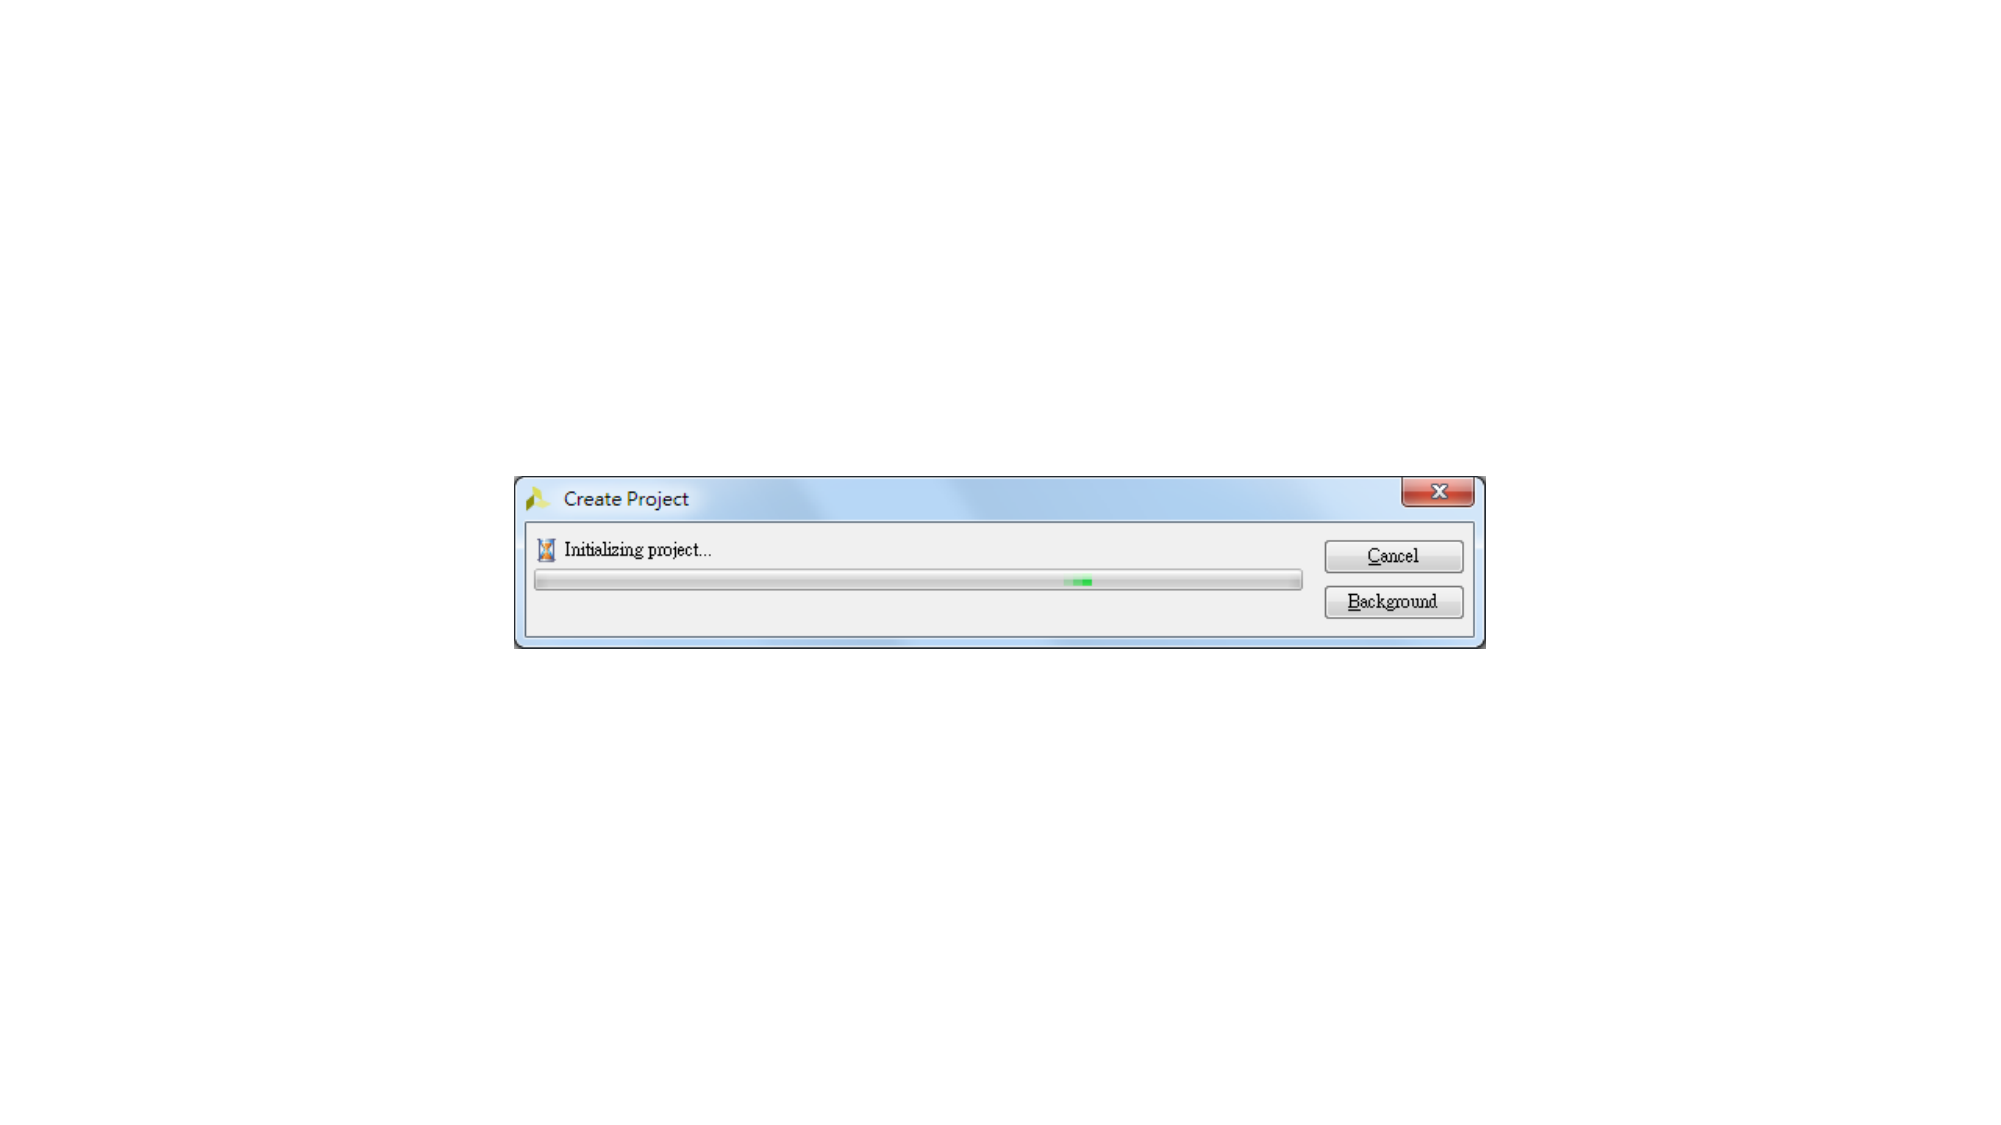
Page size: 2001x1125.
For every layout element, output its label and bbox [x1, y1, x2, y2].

picture [514, 476, 1486, 649]
